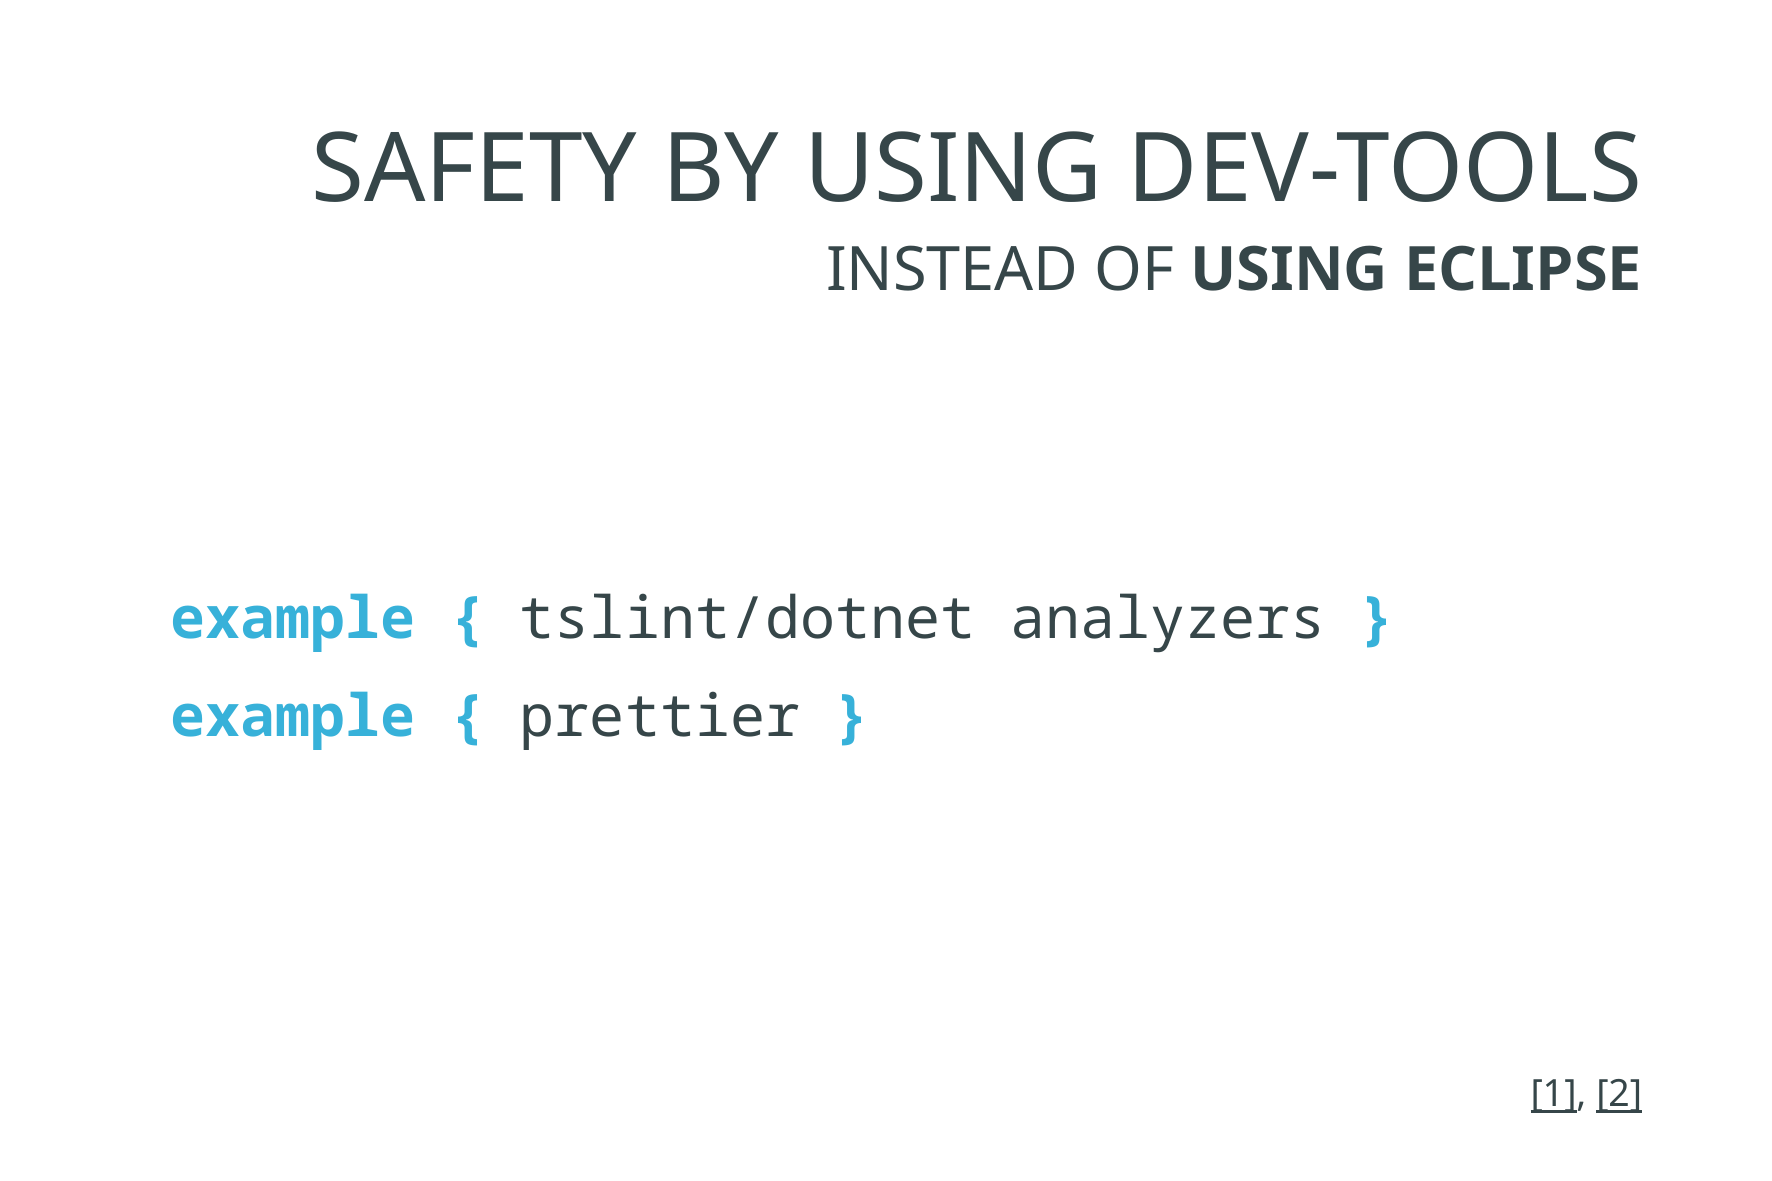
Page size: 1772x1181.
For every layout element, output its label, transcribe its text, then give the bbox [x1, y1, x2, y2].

text_box example { prettier } [155, 670, 1630, 756]
text_box example { tslint/dotnet analyzers } [155, 573, 1630, 658]
list instead of using eclipse [114, 229, 1658, 344]
title Safety by using Dev-Tools [114, 62, 1658, 229]
list [1], [2] [1258, 1062, 1658, 1119]
